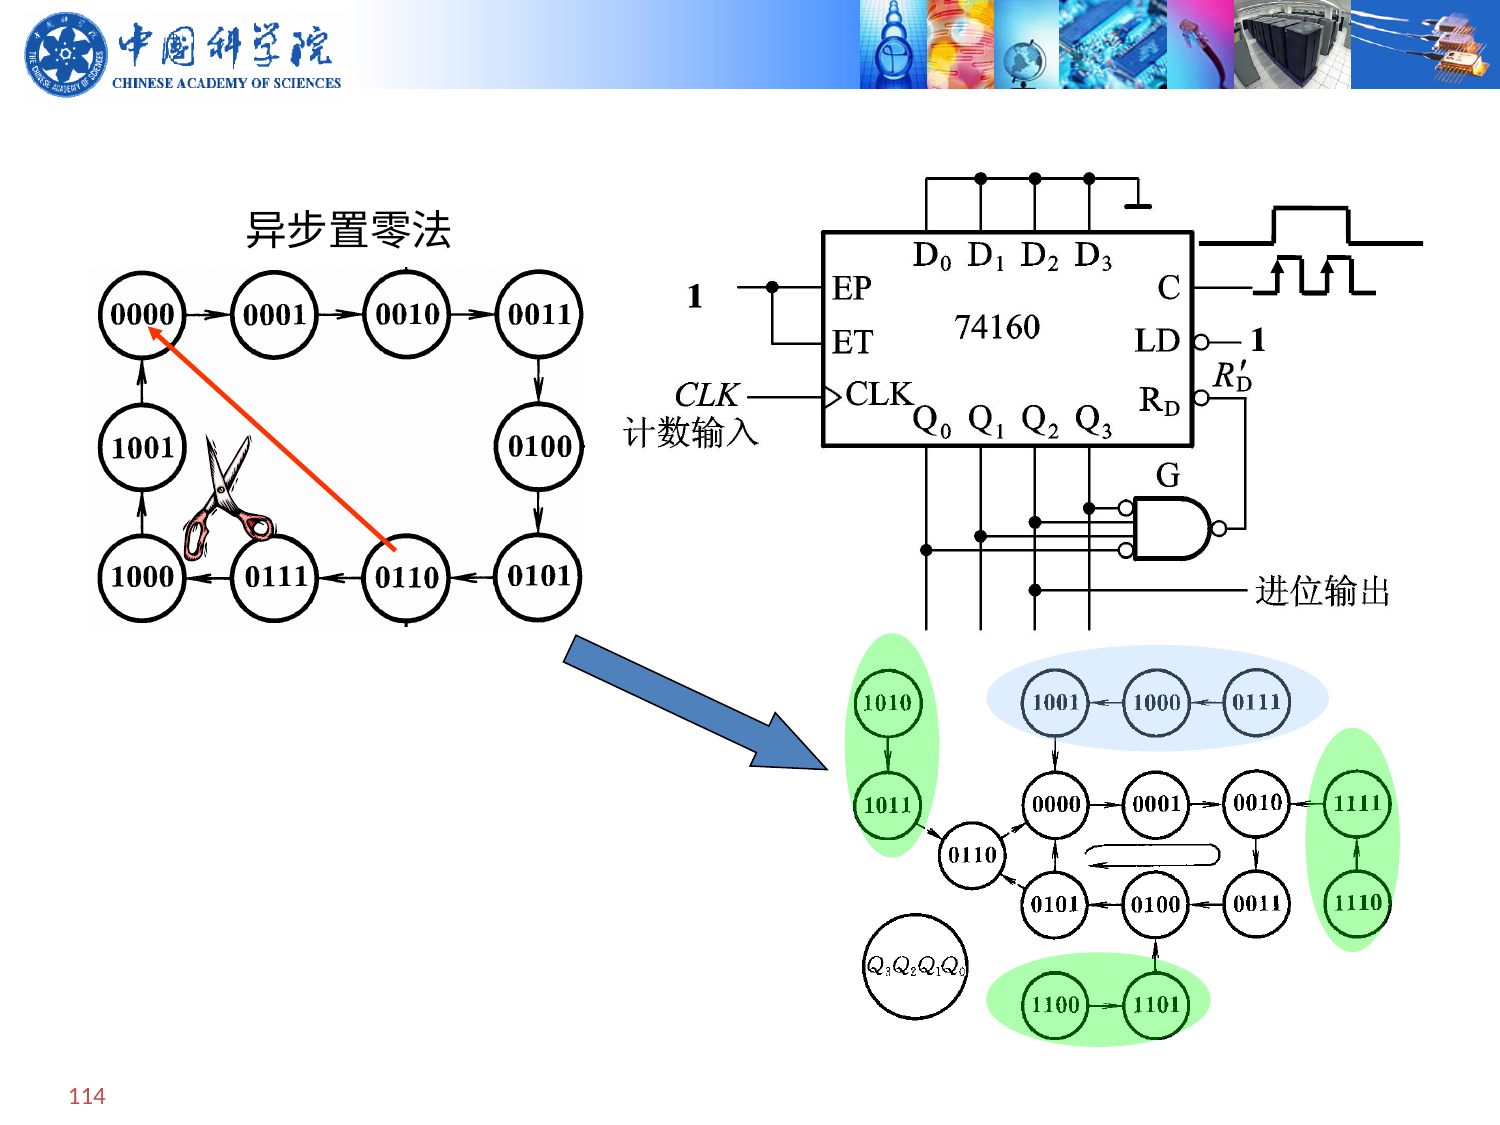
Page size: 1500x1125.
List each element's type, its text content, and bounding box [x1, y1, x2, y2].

text_box 异步置零法 [230, 196, 478, 262]
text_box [1198, 207, 1424, 294]
picture [860, 0, 1500, 89]
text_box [88, 266, 585, 628]
picture [182, 432, 279, 563]
picture [608, 148, 1406, 659]
text_box [563, 637, 828, 770]
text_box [844, 633, 1408, 1048]
picture [23, 10, 349, 102]
